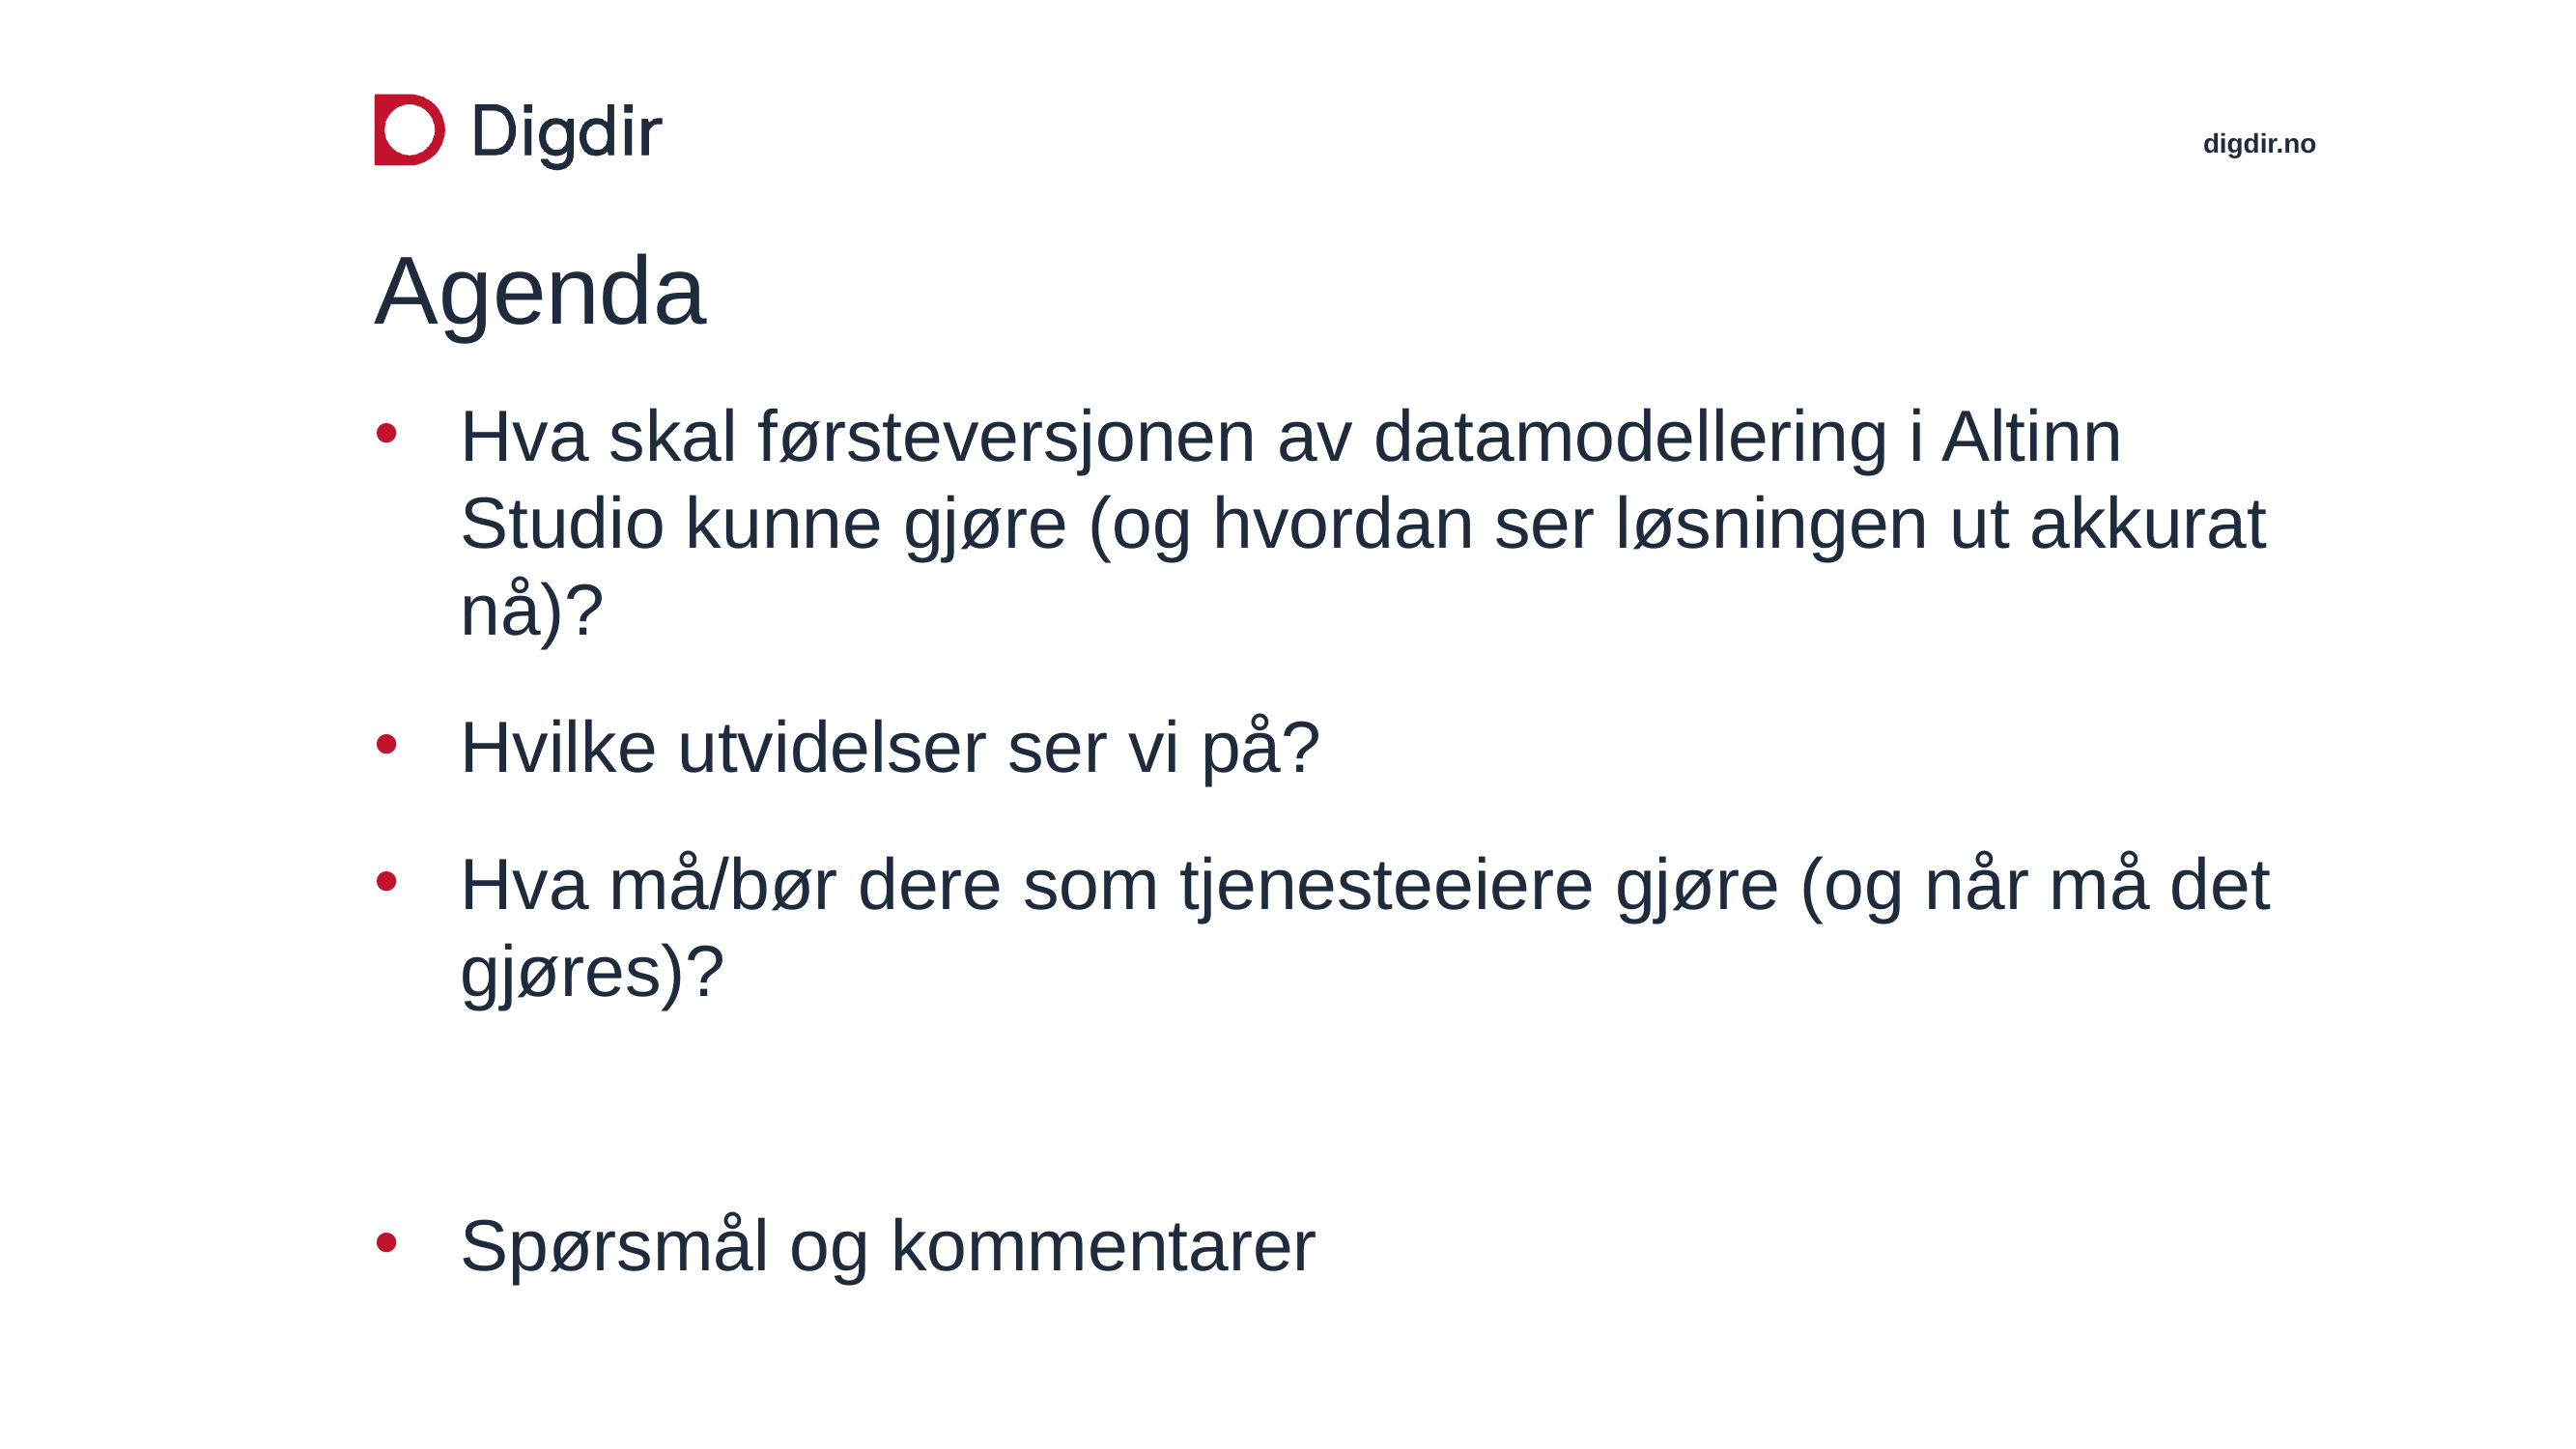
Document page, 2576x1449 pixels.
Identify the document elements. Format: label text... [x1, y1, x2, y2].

title Agenda [374, 234, 2323, 345]
list Hva skal førsteversjonen av datamodellering i Altinn Studio kunne gjøre (og hvordan ser løsningen ut akkurat nå)? Hvilke utvidelser ser vi på? Hva må/bør dere som tjenesteeiere gjøre (og når må det gjøres)? Spørsmål og kommentarer [374, 388, 2323, 1303]
picture [354, 73, 682, 185]
